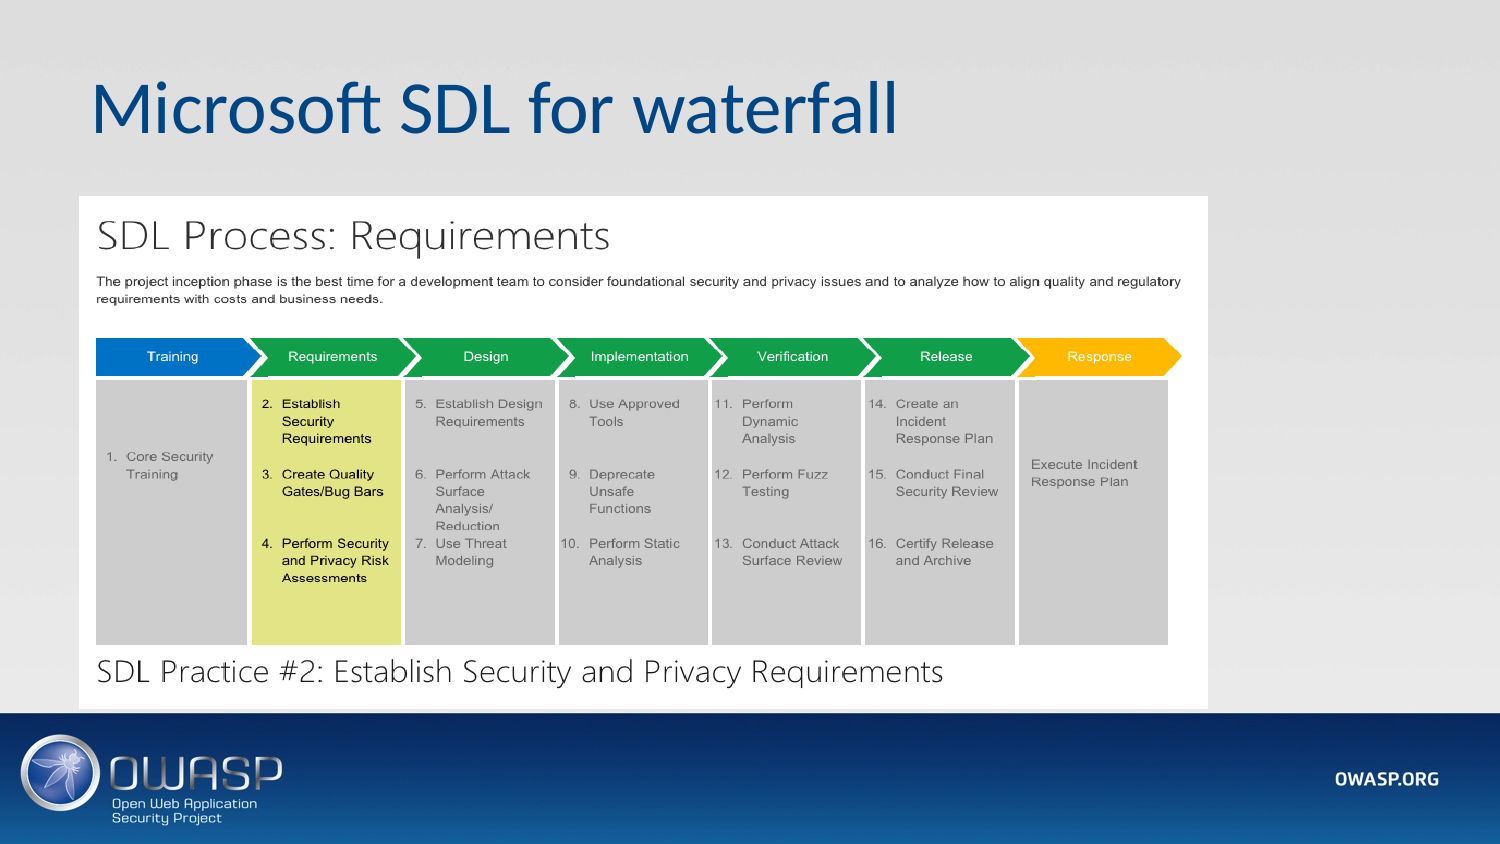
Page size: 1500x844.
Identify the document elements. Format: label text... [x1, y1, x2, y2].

picture [0, 0, 1500, 844]
title Microsoft SDL for waterfall [75, 33, 1425, 175]
